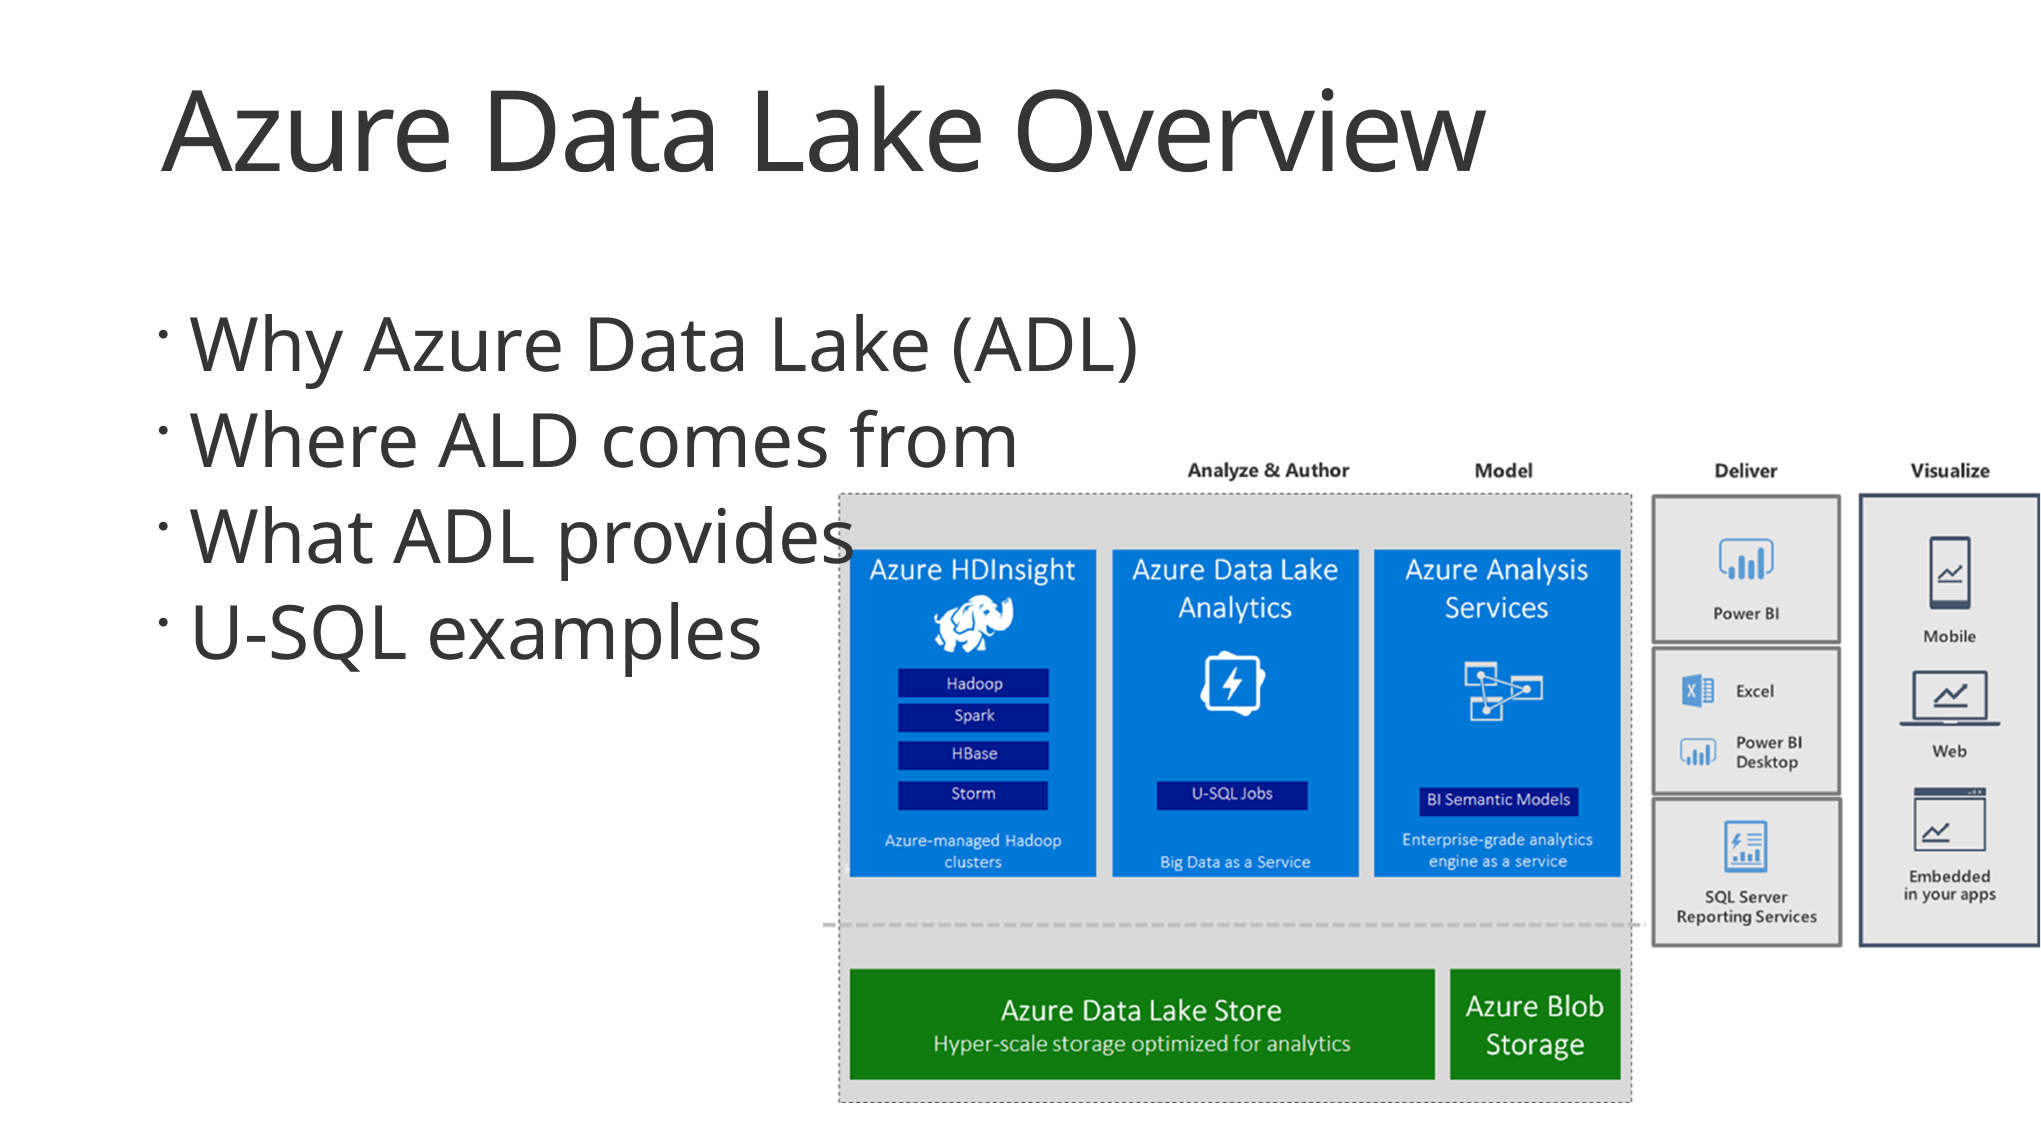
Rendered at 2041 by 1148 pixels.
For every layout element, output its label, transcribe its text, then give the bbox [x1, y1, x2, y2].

text_box Why Azure Data Lake (ADL) Where ALD comes from What ADL provides U-SQL examples [137, 299, 1863, 1014]
text_box Azure Data Lake Overview [137, 59, 1863, 278]
picture [823, 453, 2041, 1103]
